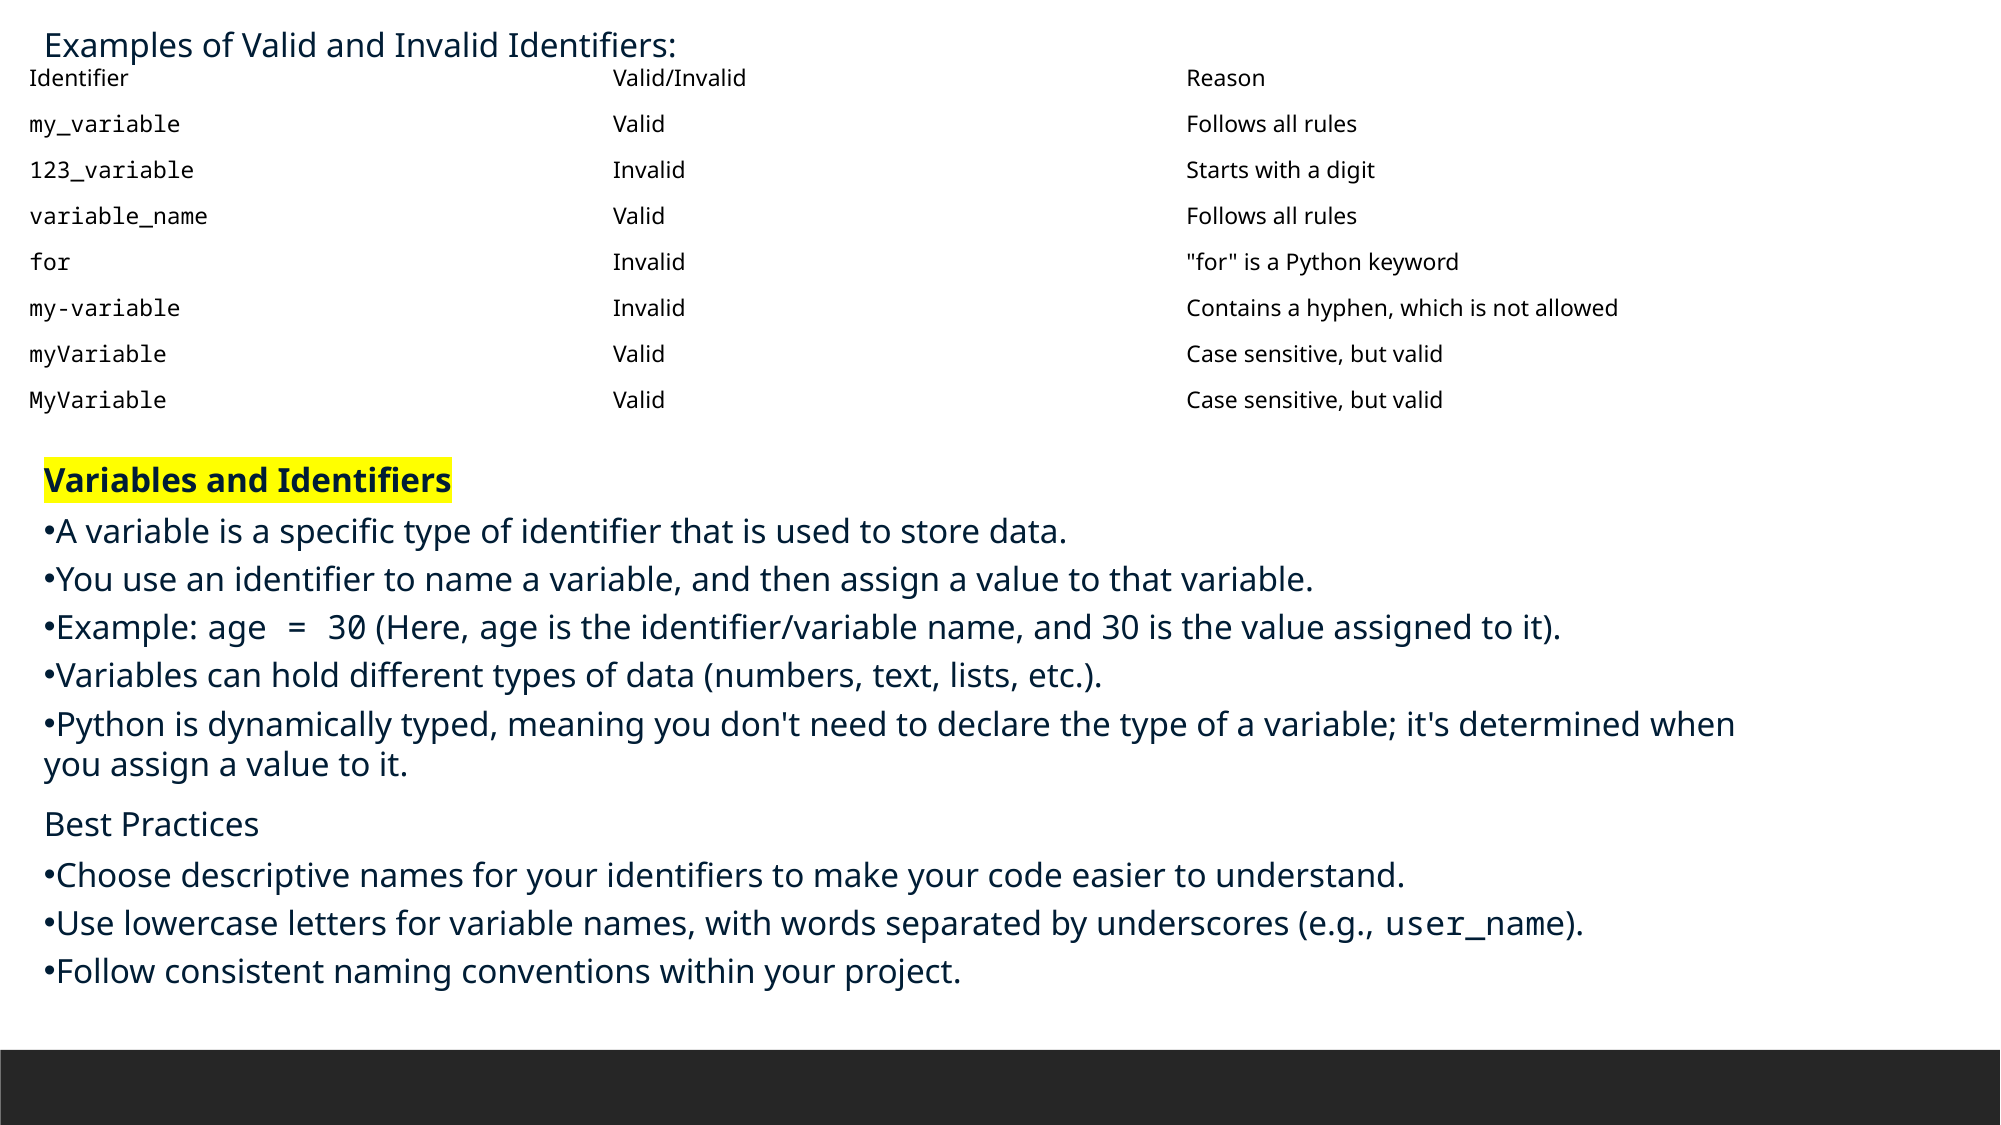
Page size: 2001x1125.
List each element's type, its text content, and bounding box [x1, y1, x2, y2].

table_cell Follows all rules [1176, 198, 1749, 244]
table_cell Invalid [603, 290, 1176, 336]
table_cell Valid [603, 198, 1176, 244]
table_header Identifier [29, 73, 603, 106]
table_cell Invalid [603, 244, 1176, 290]
table_cell Case sensitive, but valid [1176, 336, 1749, 382]
table_cell variable_name [29, 198, 603, 244]
table_cell my-variable [29, 290, 603, 336]
table_cell Starts with a digit [1176, 152, 1749, 198]
table_cell 123_variable [29, 152, 603, 198]
table_cell my_variable [29, 106, 603, 152]
table_cell Valid [603, 382, 1176, 428]
table_cell Valid [603, 106, 1176, 152]
table_header Valid/Invalid [603, 73, 1176, 106]
table_cell for [29, 244, 603, 290]
table_cell Case sensitive, but valid [1176, 382, 1749, 428]
table_cell Contains a hyphen, which is not allowed [1176, 290, 1749, 336]
table_cell Invalid [603, 152, 1176, 198]
table_cell myVariable [29, 336, 603, 382]
table_cell Follows all rules [1176, 106, 1749, 152]
text_box Examples of Valid and Invalid Identifiers: [29, 17, 863, 72]
table_header Reason [1176, 73, 1749, 106]
table_cell MyVariable [29, 382, 603, 428]
table_cell Valid [603, 336, 1176, 382]
table_cell "for" is a Python keyword [1176, 244, 1749, 290]
text_box Variables and Identifiers A variable is a specific type of identifier that is used to store data. You use an identifier to name a variable, and then assign a value to that variable. Example: age = 30 (Here, age is the identifier/variable name, and 30 is the value assigned to it). Variables can hold different types of data (numbers, text, lists, etc.). Python is dynamically typed, meaning you don't need to declare the type of a variable; it's determined when you assign a value to it. Best Practices Choose descriptive names for your identifiers to make your code easier to understand. Use lowercase letters for variable names, with words separated by underscores (e.g., user_name). Follow consistent naming conventions within your project. [29, 452, 1794, 998]
